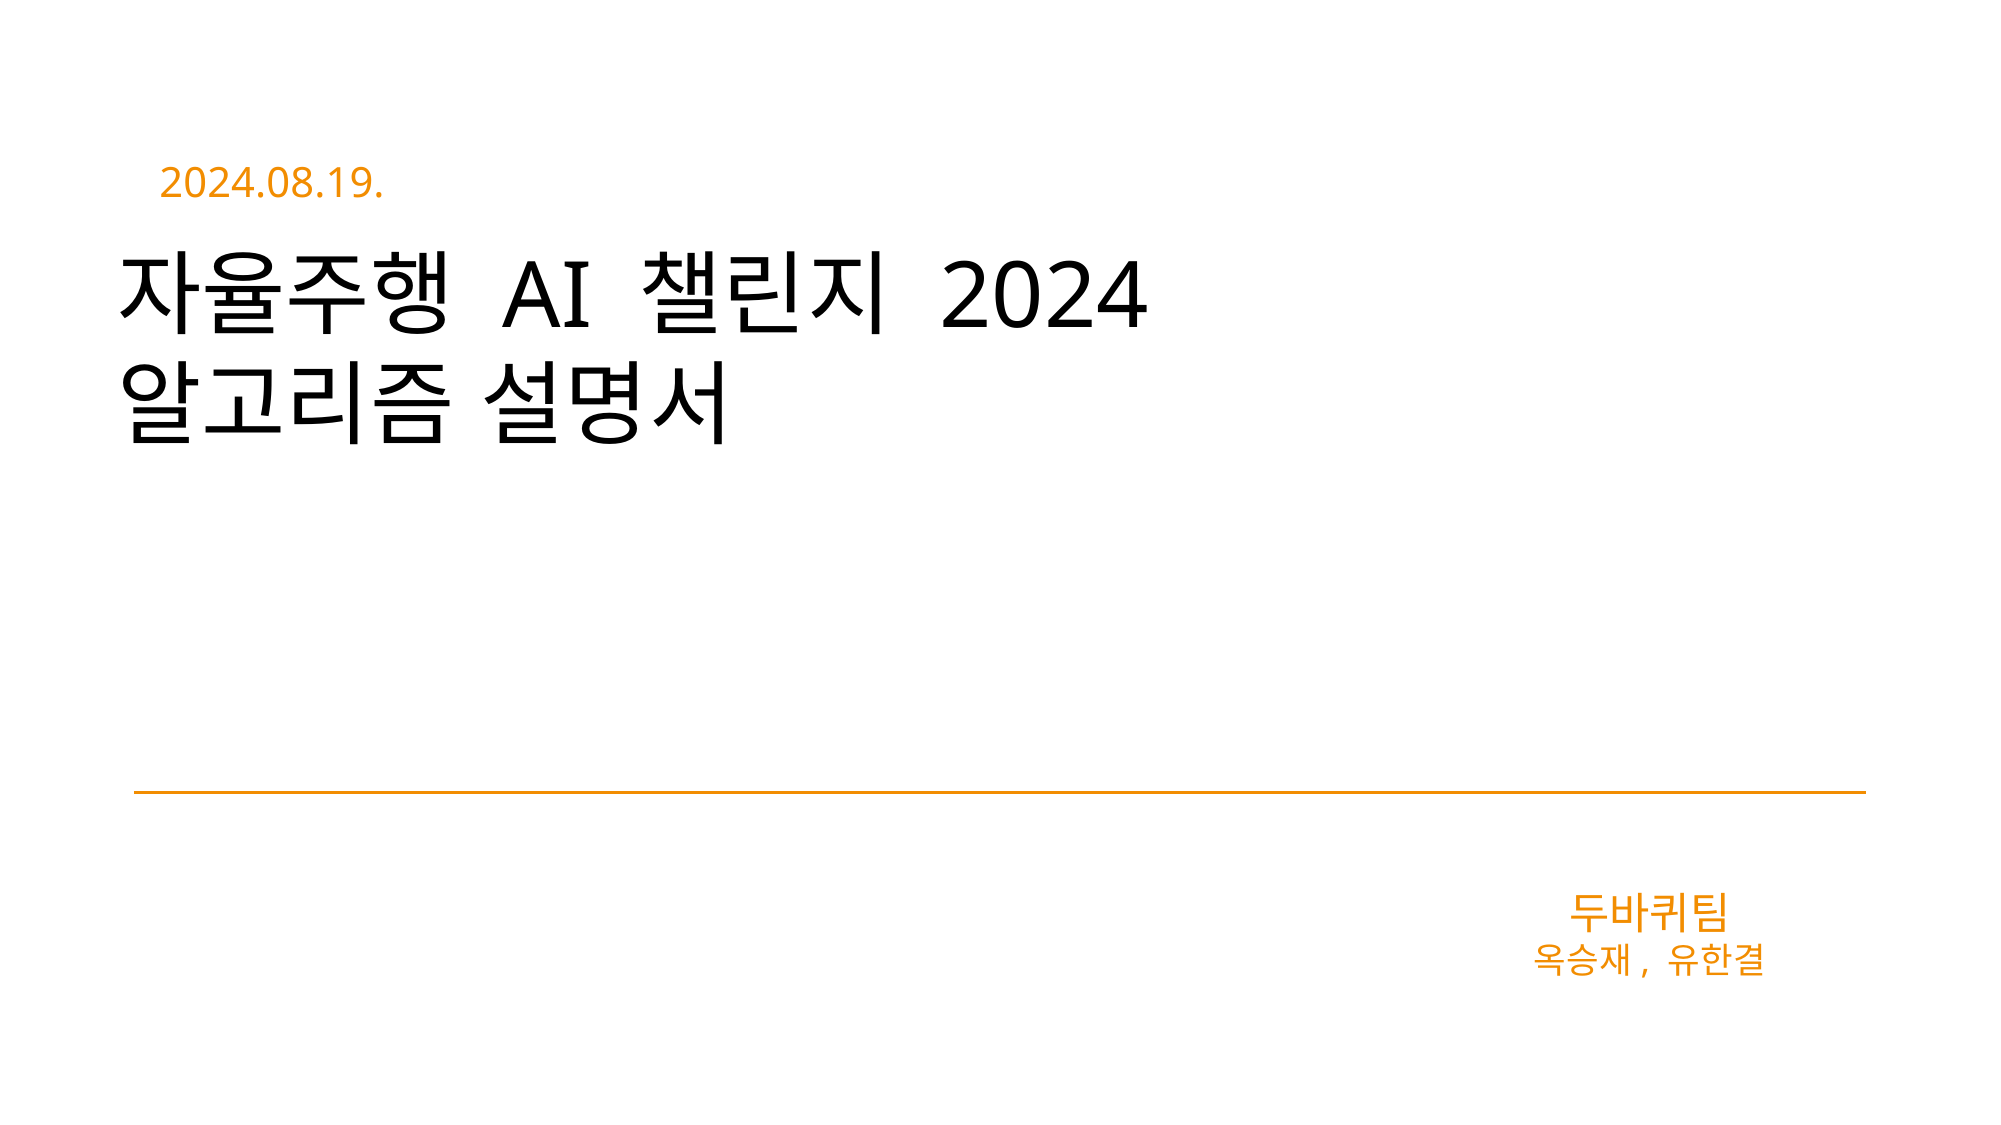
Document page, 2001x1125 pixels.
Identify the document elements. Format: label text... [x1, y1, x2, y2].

text_box 두바퀴팀 옥승재, 유한결 [1519, 878, 1781, 988]
text_box 2024.08.19. [144, 148, 401, 214]
text_box 자율주행 AI 챌린지 2024 알고리즘 설명서 [102, 228, 1165, 463]
